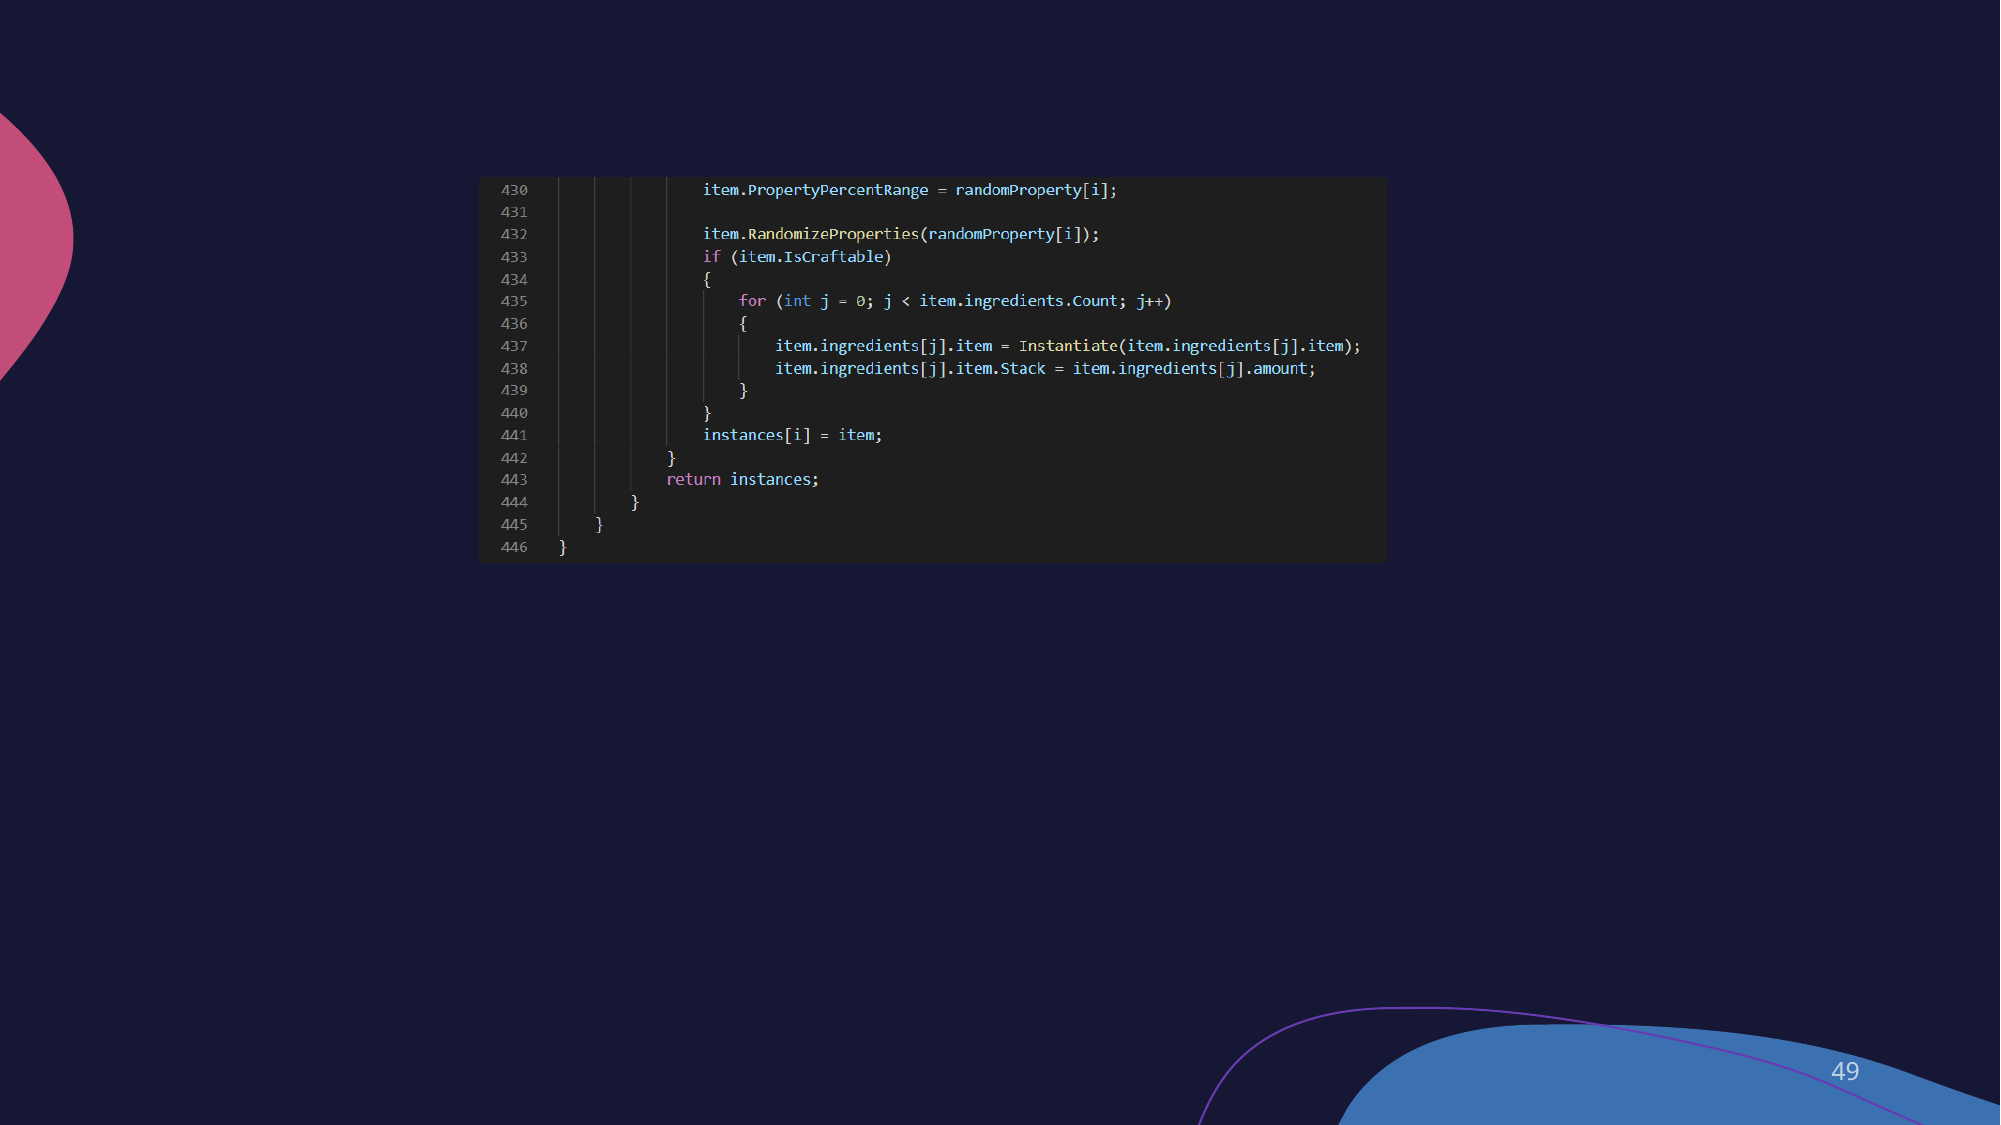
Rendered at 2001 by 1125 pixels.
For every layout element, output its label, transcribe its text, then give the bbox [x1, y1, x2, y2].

slide_number 49 [1625, 1042, 1875, 1103]
picture [479, 177, 1387, 563]
